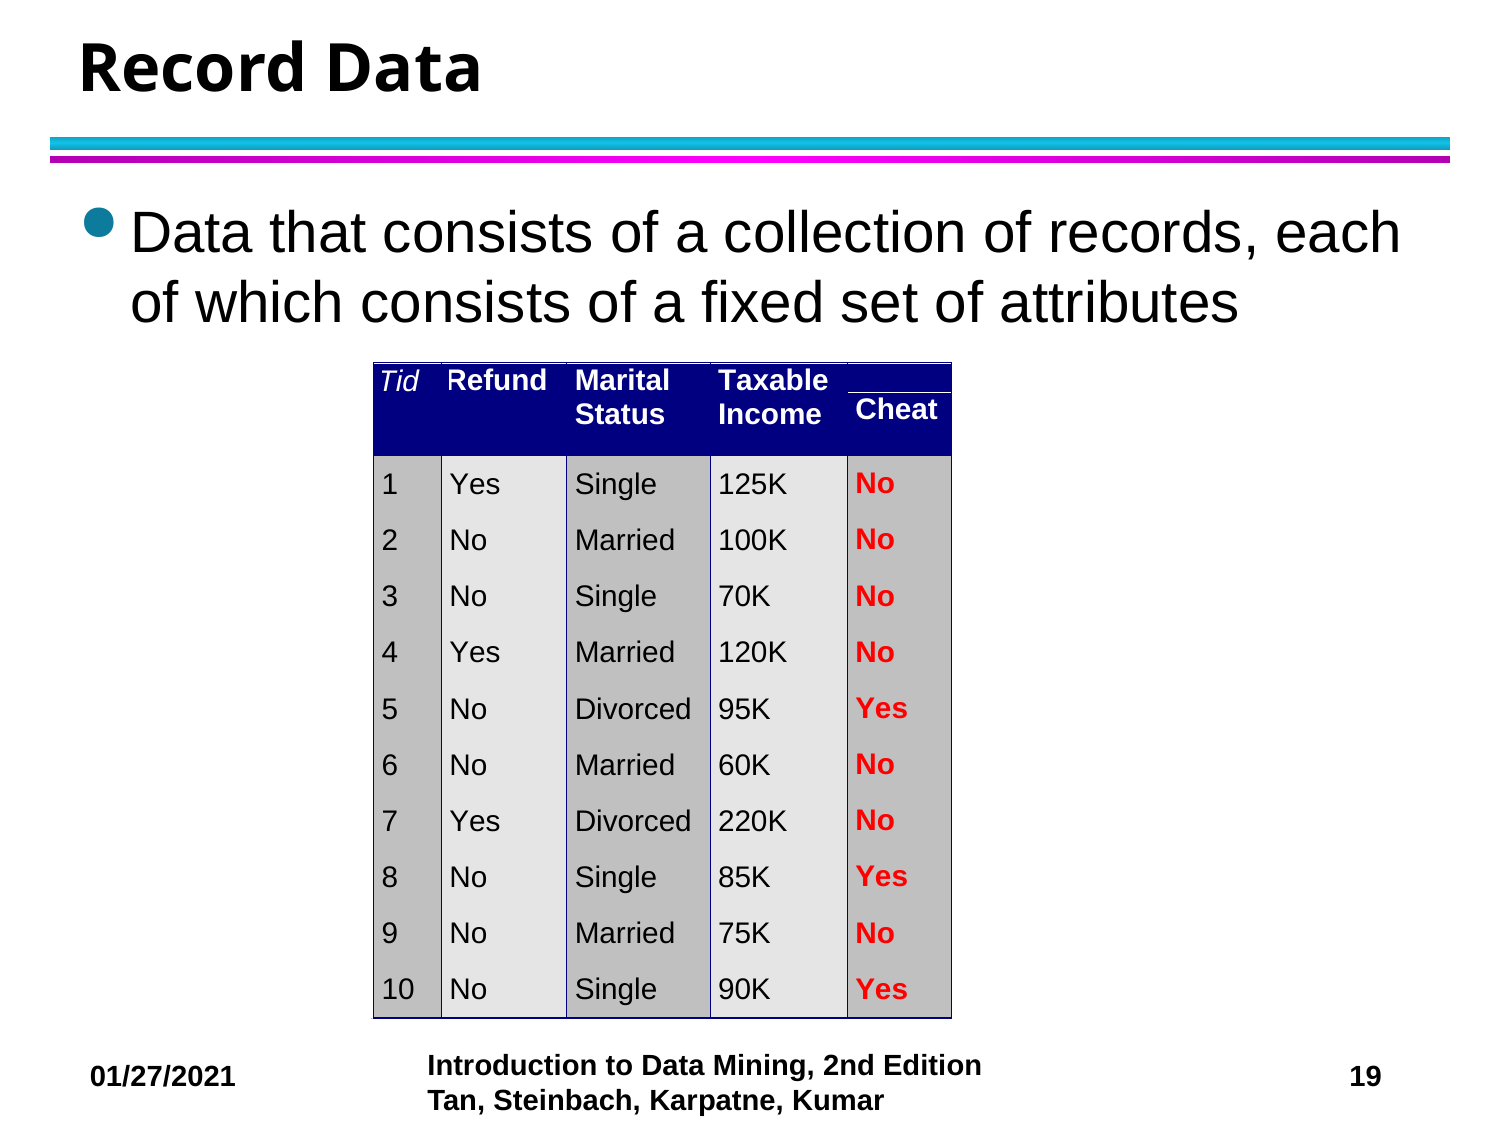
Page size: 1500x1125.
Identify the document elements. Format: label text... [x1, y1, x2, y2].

list Data that consists of a collection of records, each of which consists of a fixed set of attributes [67, 187, 1432, 350]
title Record Data [62, 24, 1421, 113]
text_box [362, 362, 994, 1038]
